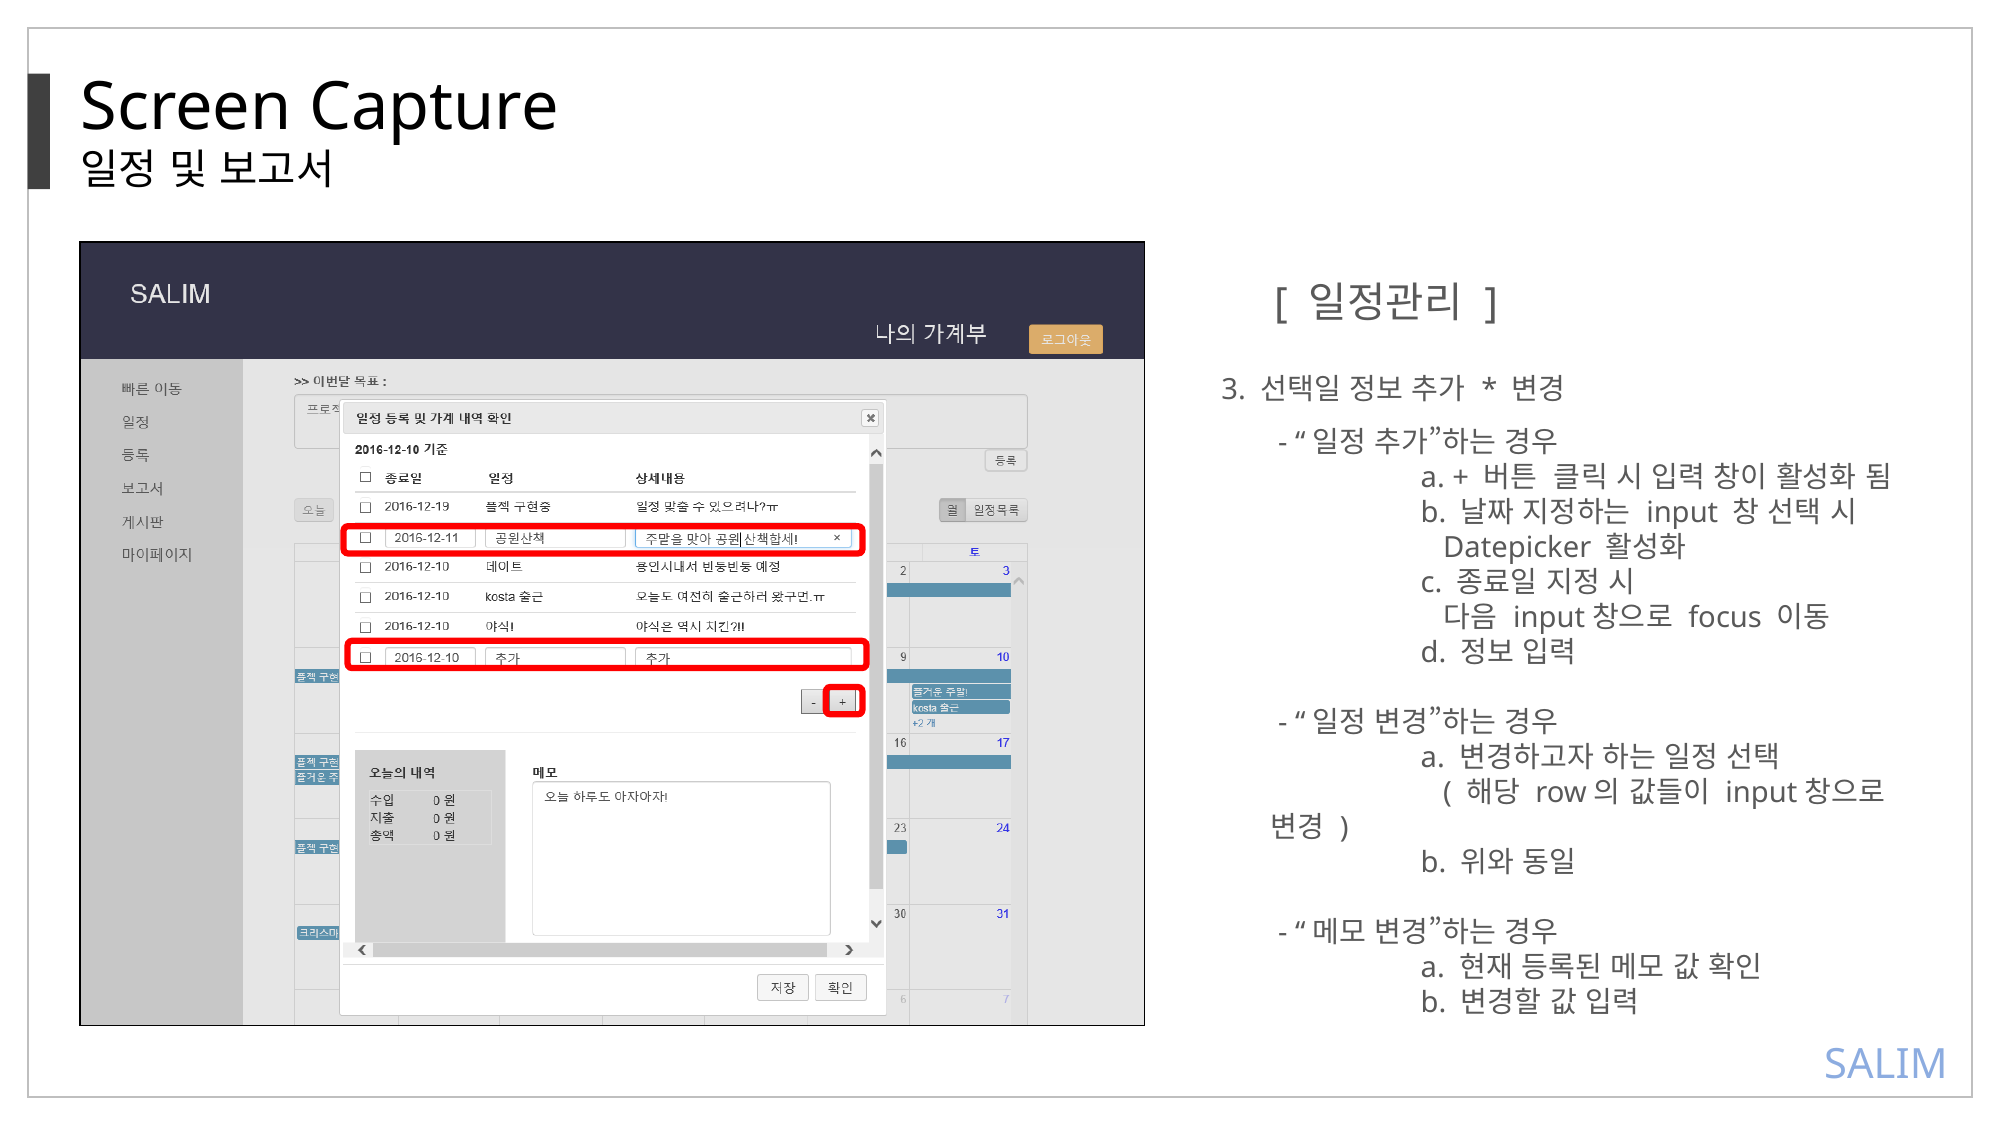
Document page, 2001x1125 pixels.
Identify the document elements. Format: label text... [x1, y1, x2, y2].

text_box [27, 73, 51, 190]
picture [80, 242, 1144, 1025]
text_box [27, 27, 1973, 1098]
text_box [1189, 268, 1953, 997]
text_box Screen Capture 일정 및 보고서 [65, 55, 863, 201]
text_box SALIM [1800, 1029, 1972, 1095]
